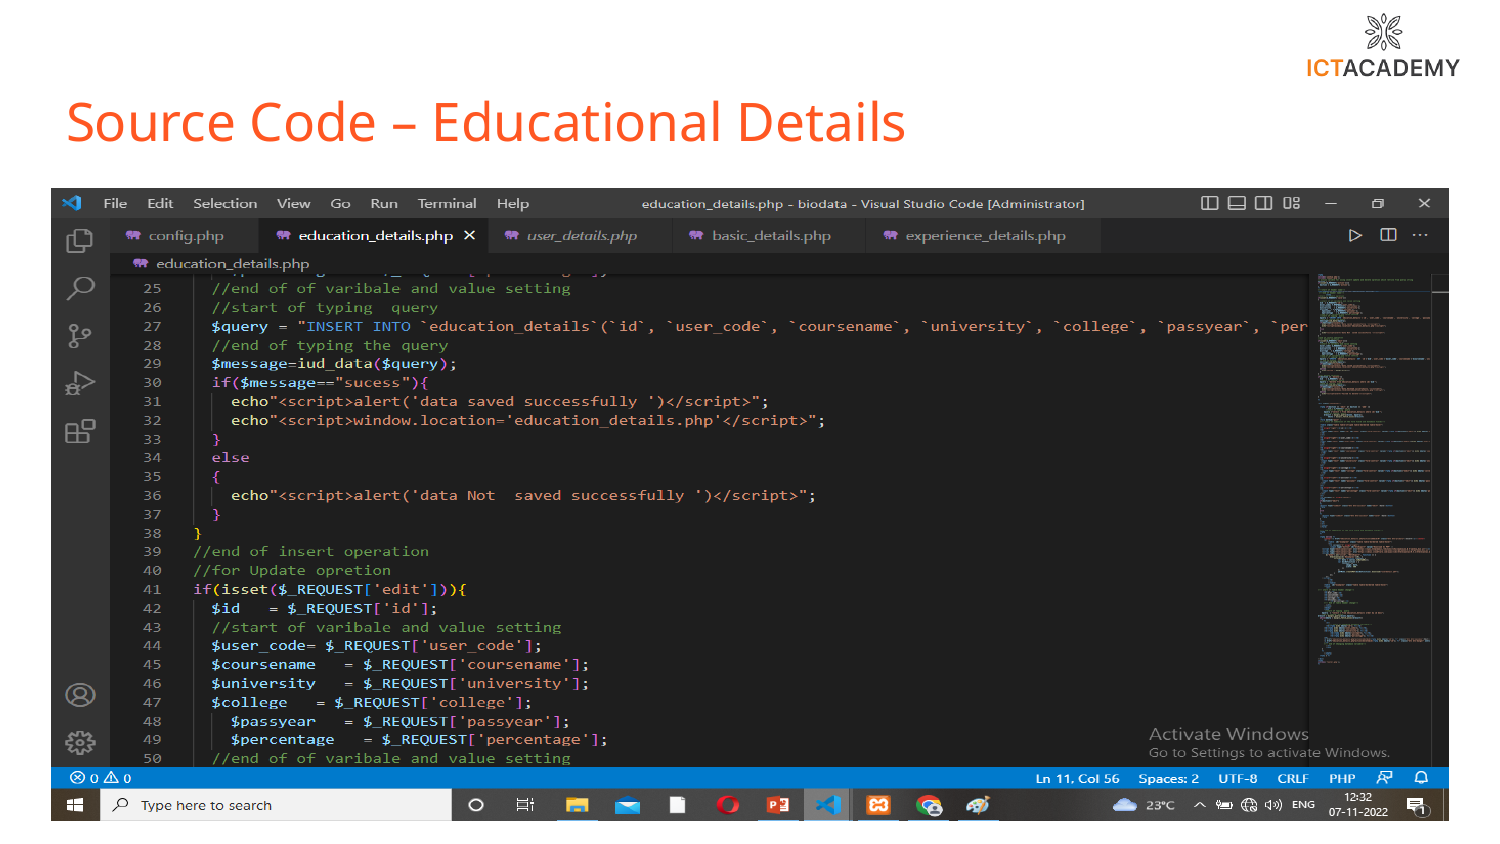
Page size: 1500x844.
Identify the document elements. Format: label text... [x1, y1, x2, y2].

title Source Code – Educational Details [51, 72, 1449, 167]
picture [1273, 5, 1494, 84]
picture [50, 188, 1450, 822]
